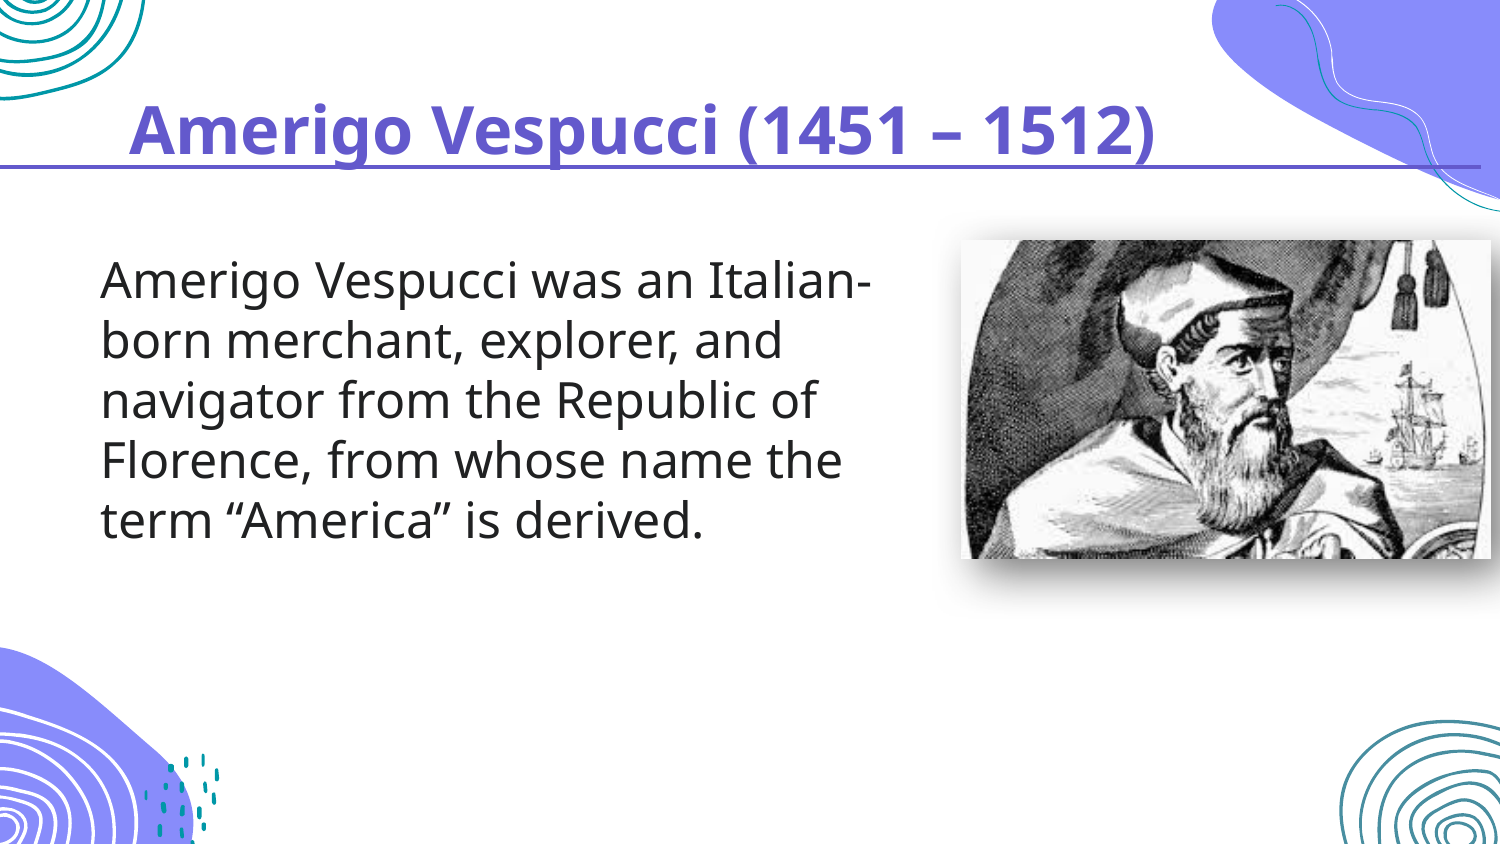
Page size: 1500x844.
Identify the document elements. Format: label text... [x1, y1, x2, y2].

title Amerigo Vespucci (1451 – 1512) [114, 72, 1390, 166]
text_box Amerigo Vespucci was an Italian-born merchant, explorer, and navigator from the Republic of Florence, from whose name the term “America” is derived. [85, 240, 956, 556]
picture [961, 240, 1491, 559]
